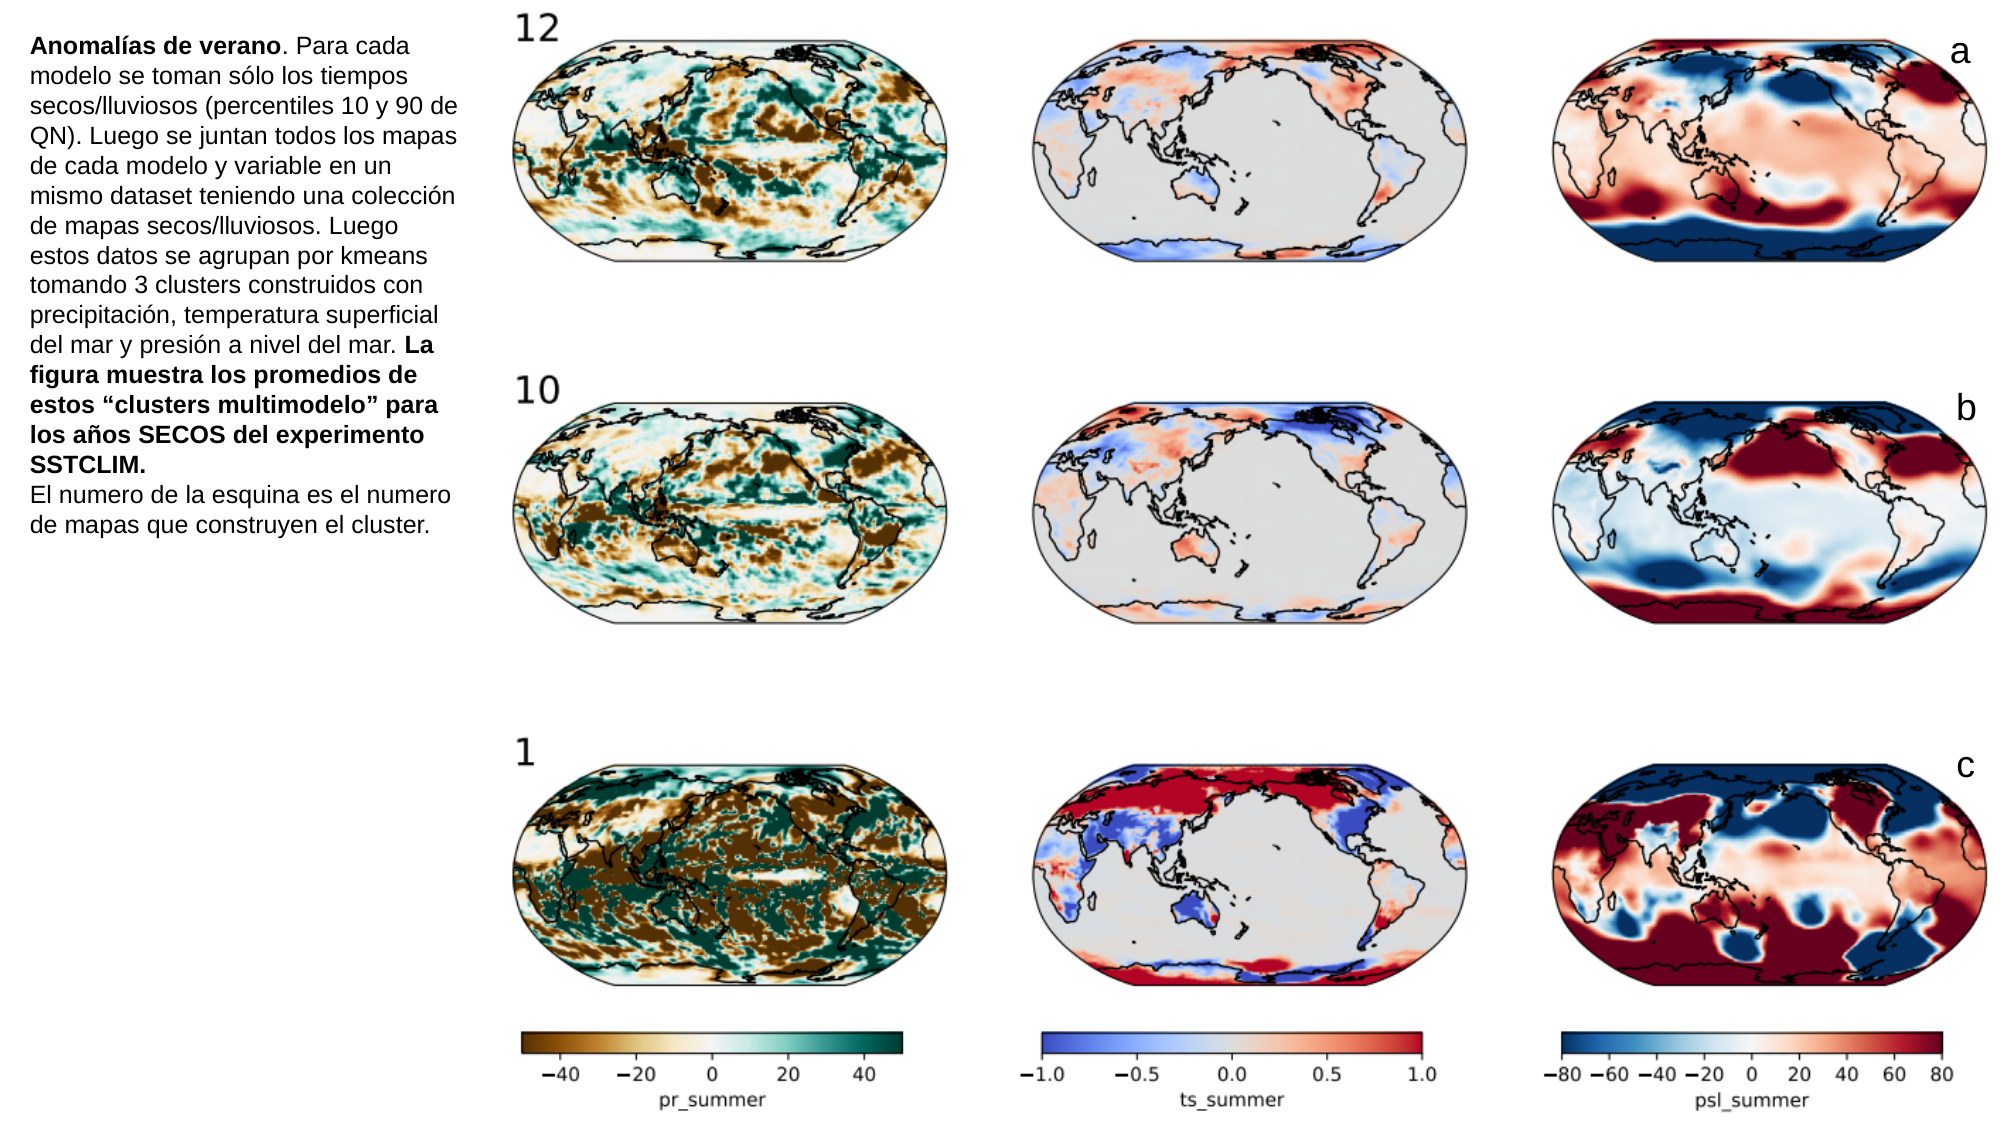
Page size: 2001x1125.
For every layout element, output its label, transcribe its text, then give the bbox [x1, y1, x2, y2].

text_box Anomalías de verano. Para cada modelo se toman sólo los tiempos secos/lluviosos (percentiles 10 y 90 de QN). Luego se juntan todos los mapas de cada modelo y variable en un mismo dataset teniendo una colección de mapas secos/lluviosos. Luego estos datos se agrupan por kmeans tomando 3 clusters construidos con precipitación, temperatura superficial del mar y presión a nivel del mar. La figura muestra los promedios de estos “clusters multimodelo” para los años SECOS del experimento SSTCLIM. El numero de la esquina es el numero de mapas que construyen el cluster. [14, 22, 480, 1095]
picture [499, 0, 2000, 1125]
